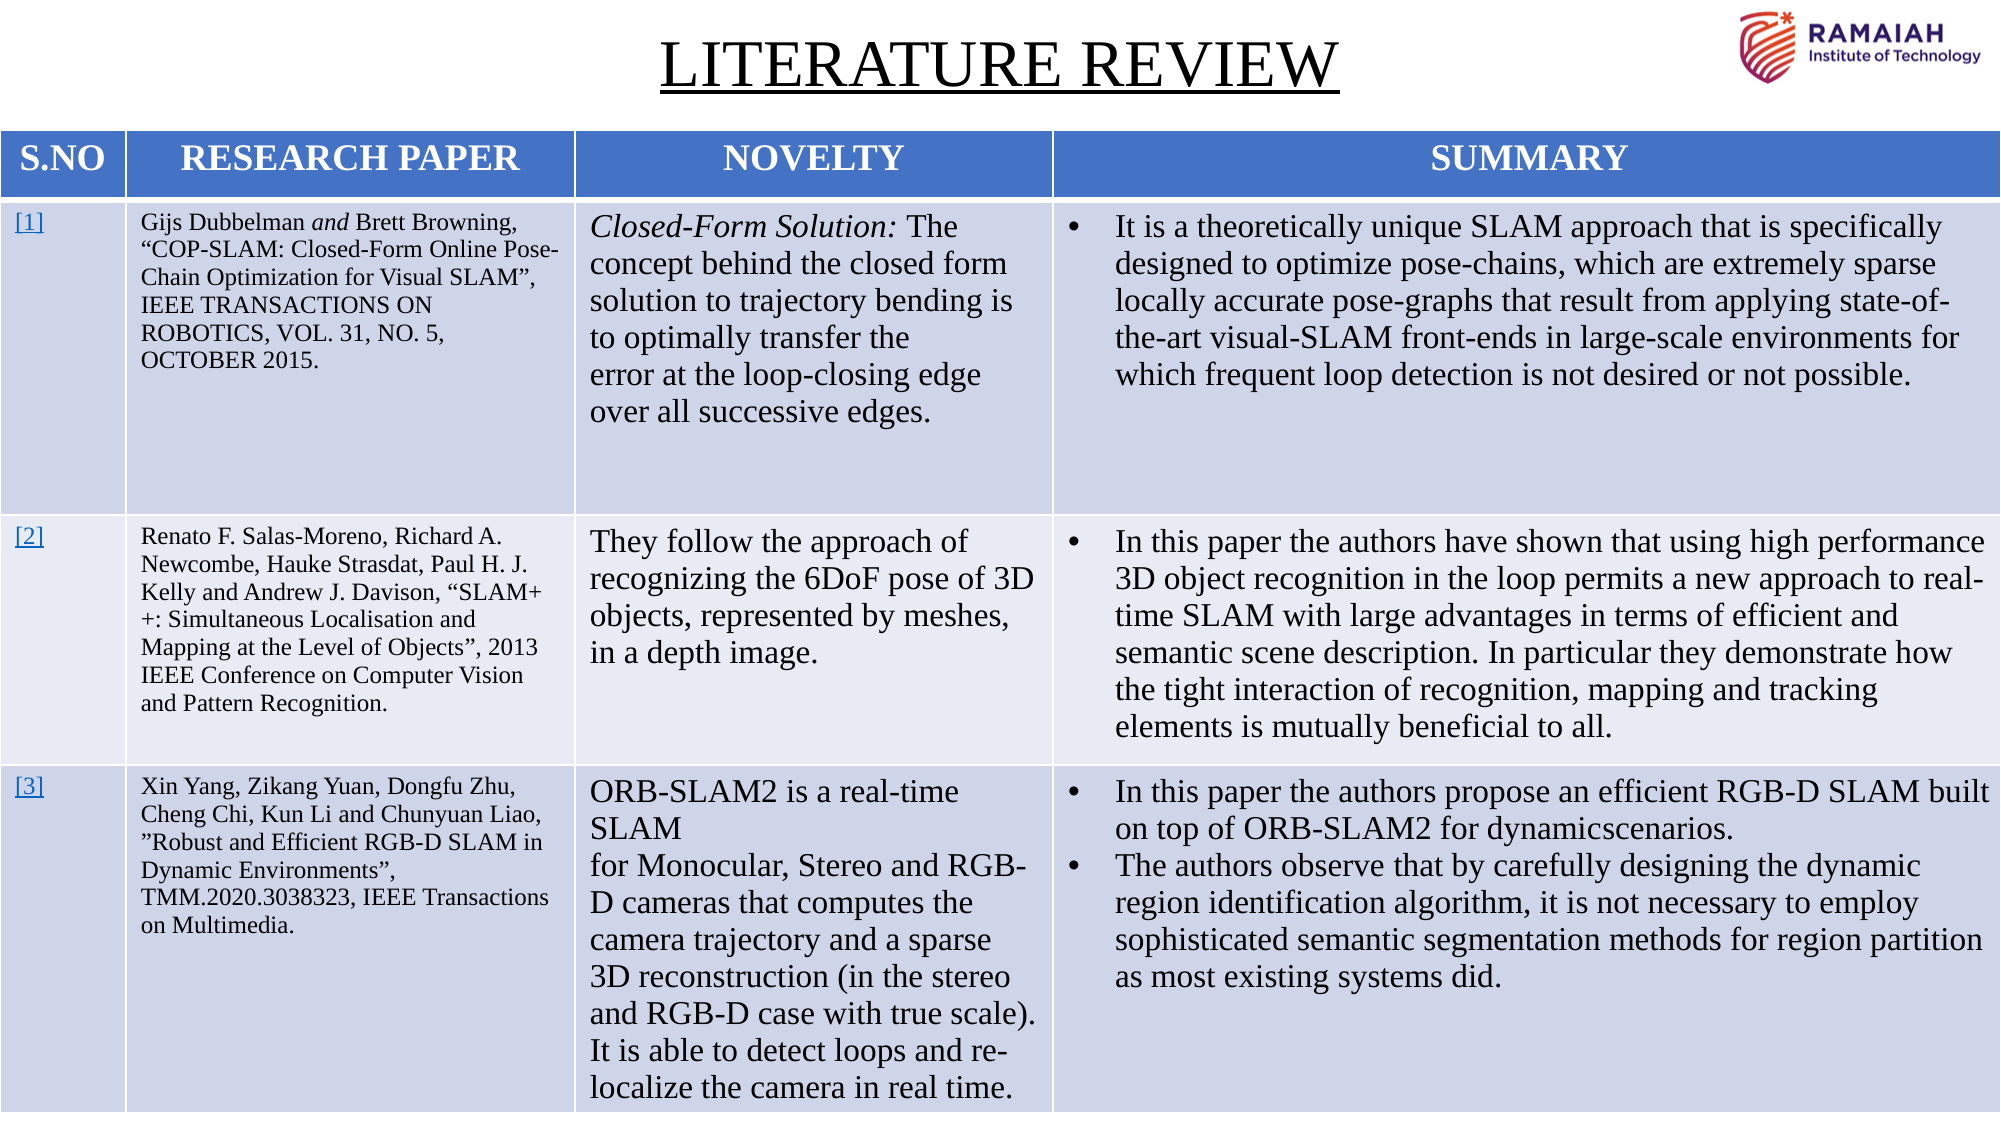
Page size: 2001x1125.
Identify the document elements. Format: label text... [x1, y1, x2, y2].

picture [1725, 0, 2000, 92]
table_cell Gijs Dubbelman and Brett Browning, “COP-SLAM: Closed-Form Online Pose-Chain Optimization for Visual SLAM”, IEEE TRANSACTIONS ON ROBOTICS, VOL. 31, NO. 5, OCTOBER 2015. [127, 203, 574, 514]
table_cell [2] [1, 516, 125, 764]
table_cell It is a theoretically unique SLAM approach that is specifically designed to optimize pose-chains, which are extremely sparse locally accurate pose-graphs that result from applying state-of-the-art visual-SLAM front-ends in large-scale environments for which frequent loop detection is not desired or not possible. [1054, 203, 2000, 514]
table_cell ORB-SLAM2 is a real-time SLAM for Monocular, Stereo and RGB-D cameras that computes the camera trajectory and a sparse 3D reconstruction (in the stereo and RGB-D case with true scale). It is able to detect loops and re-localize the camera in real time. [576, 766, 1052, 1112]
table_cell They follow the approach of recognizing the 6DoF pose of 3D objects, represented by meshes, in a depth image. [576, 516, 1052, 764]
table_cell [3] [1, 766, 125, 1112]
table_cell Renato F. Salas-Moreno, Richard A. Newcombe, Hauke Strasdat, Paul H. J. Kelly and Andrew J. Davison, “SLAM++: Simultaneous Localisation and Mapping at the Level of Objects”, 2013 IEEE Conference on Computer Vision and Pattern Recognition. [127, 516, 574, 764]
table_header SUMMARY [1054, 131, 2000, 197]
table_cell [1] [1, 203, 125, 514]
title LITERATURE REVIEW [59, 10, 1941, 119]
table_header NOVELTY [576, 131, 1052, 197]
table_cell In this paper the authors propose an efficient RGB-D SLAM built on top of ORB-SLAM2 for dynamicscenarios. The authors observe that by carefully designing the dynamic region identification algorithm, it is not necessary to employ sophisticated semantic segmentation methods for region partition as most existing systems did. [1054, 766, 2000, 1112]
table_cell In this paper the authors have shown that using high performance 3D object recognition in the loop permits a new approach to real-time SLAM with large advantages in terms of efficient and semantic scene description. In particular they demonstrate how the tight interaction of recognition, mapping and tracking elements is mutually beneficial to all. [1054, 516, 2000, 764]
table_header RESEARCH PAPER [127, 131, 574, 197]
table_header S.NO [1, 131, 125, 197]
table_cell Xin Yang, Zikang Yuan, Dongfu Zhu, Cheng Chi, Kun Li and Chunyuan Liao, ”Robust and Efficient RGB-D SLAM in Dynamic Environments”, TMM.2020.3038323, IEEE Transactions on Multimedia. [127, 766, 574, 1112]
table_cell Closed-Form Solution: The concept behind the closed form solution to trajectory bending is to optimally transfer the error at the loop-closing edge over all successive edges. [576, 203, 1052, 514]
